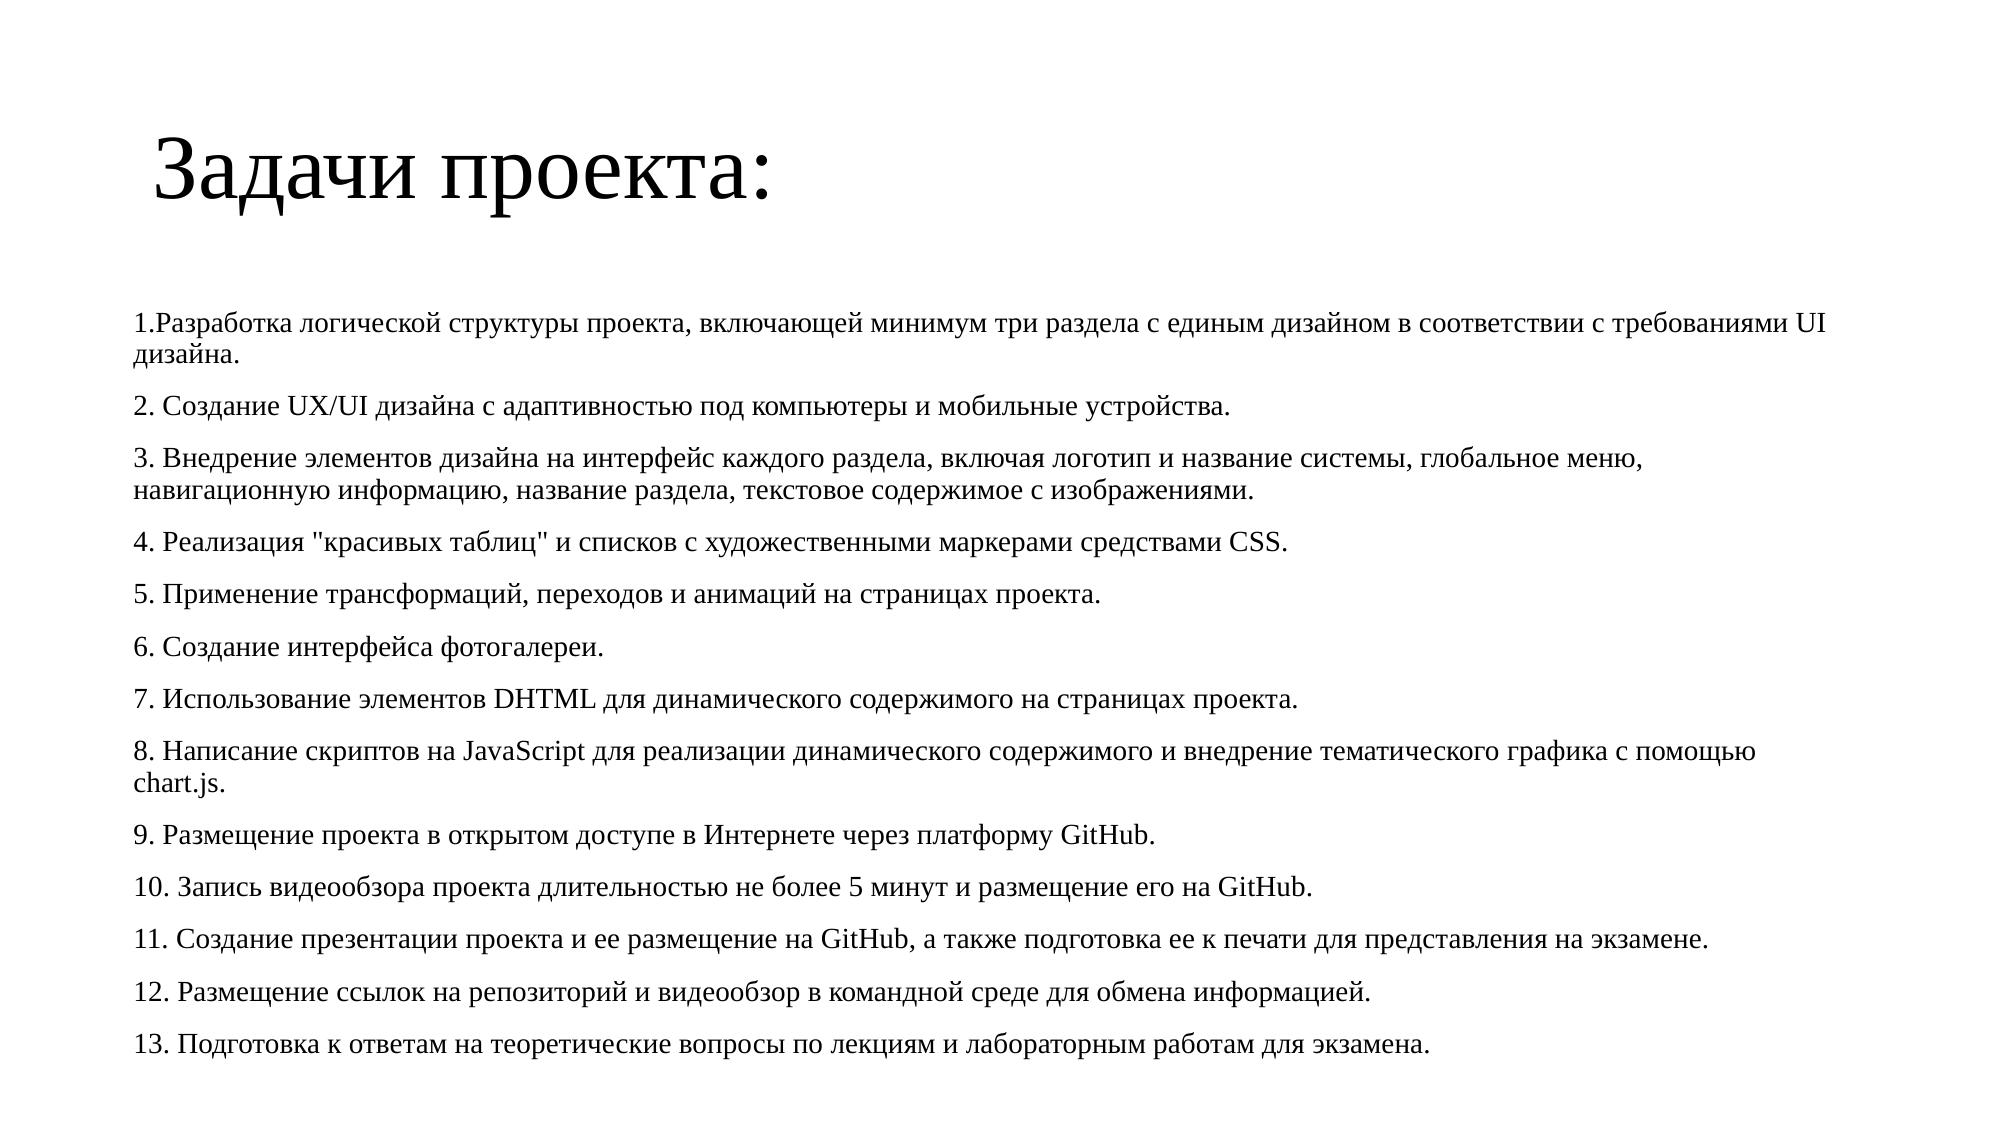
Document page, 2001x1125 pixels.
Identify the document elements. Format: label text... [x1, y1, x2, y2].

title Задачи проекта: [137, 59, 1863, 278]
list 1.Разработка логической структуры проекта, включающей минимум три раздела с единым дизайном в соответствии с требованиями UI дизайна. 2. Создание UX/UI дизайна с адаптивностью под компьютеры и мобильные устройства. 3. Внедрение элементов дизайна на интерфейс каждого раздела, включая логотип и название системы, глобальное меню, навигационную информацию, название раздела, текстовое содержимое с изображениями. 4. Реализация "красивых таблиц" и списков с художественными маркерами средствами CSS. 5. Применение трансформаций, переходов и анимаций на страницах проекта. 6. Создание интерфейса фотогалереи. 7. Использование элементов DHTML для динамического содержимого на страницах проекта. 8. Написание скриптов на JavaScript для реализации динамического содержимого и внедрение тематического графика с помощью chart.js. 9. Размещение проекта в открытом доступе в Интернете через платформу GitHub. 10. Запись видеообзора проекта длительностью не более 5 минут и размещение его на GitHub. 11. Создание презентации проекта и ее размещение на GitHub, а также подготовка ее к печати для представления на экзамене. 12. Размещение ссылок на репозиторий и видеообзор в командной среде для обмена информацией. 13. Подготовка к ответам на теоретические вопросы по лекциям и лабораторным работам для экзамена. [118, 299, 1863, 1066]
